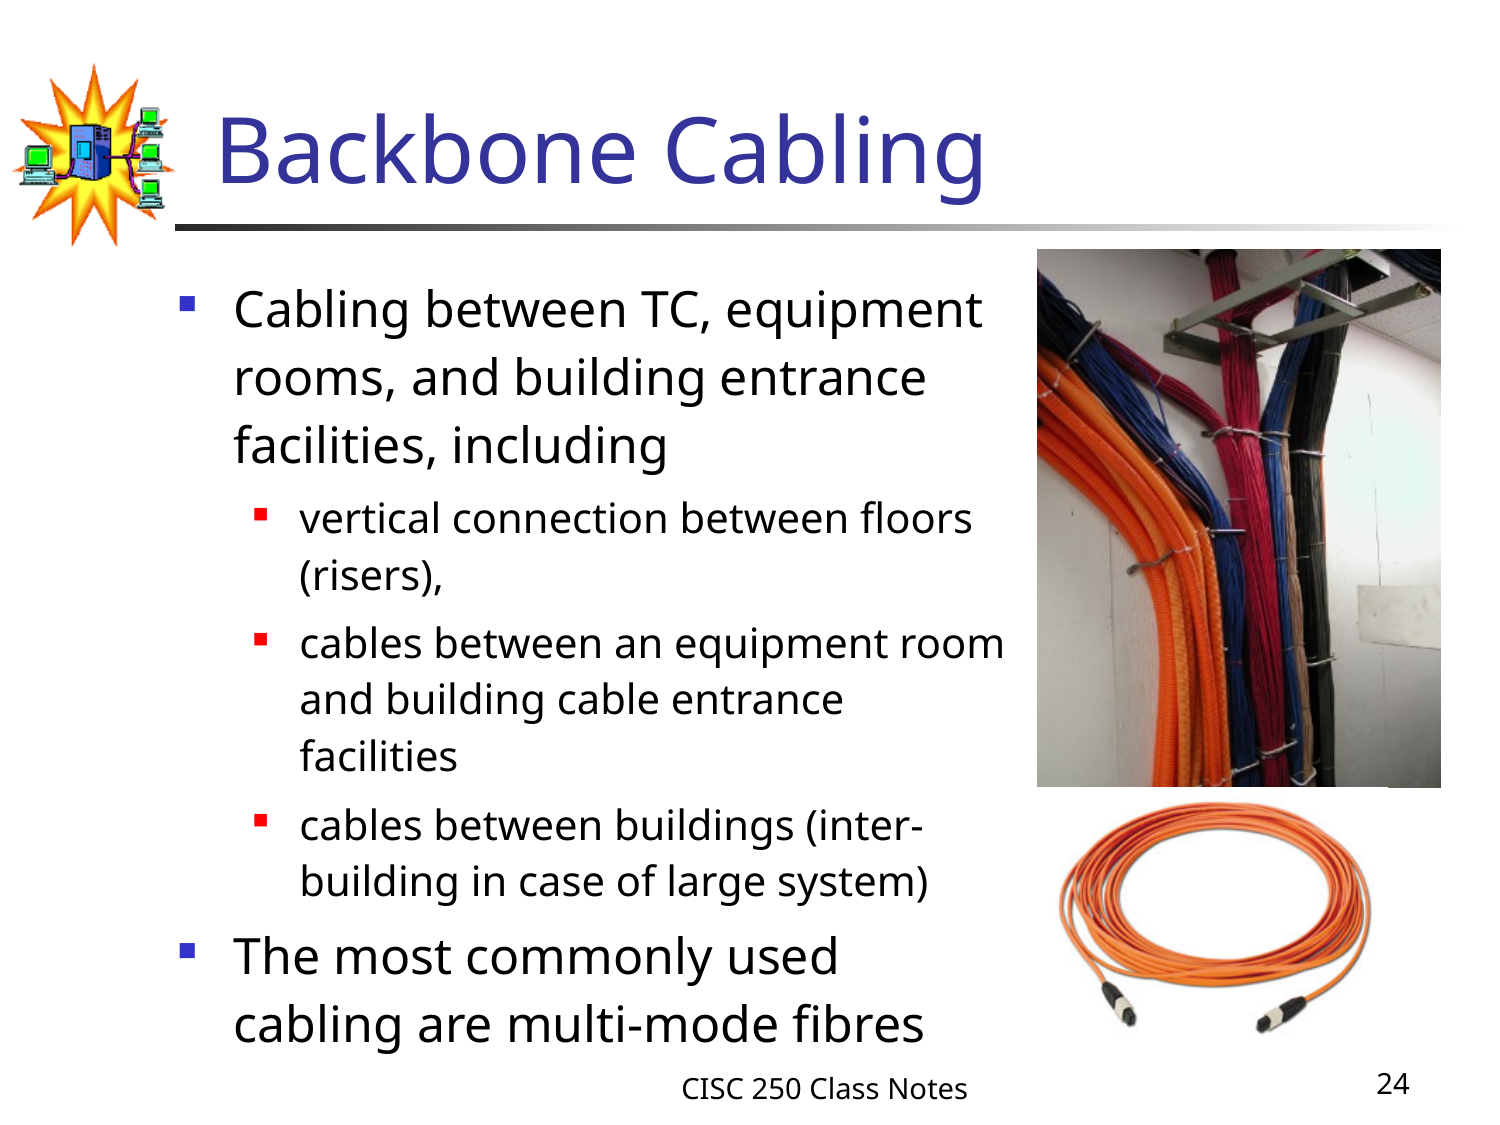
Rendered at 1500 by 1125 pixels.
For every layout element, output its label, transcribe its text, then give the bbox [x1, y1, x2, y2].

footer CISC 250 Class Notes [512, 1037, 1138, 1113]
list Cabling between TC, equipment rooms, and building entrance facilities, including vertical connection between floors (risers), cables between an equipment room and building cable entrance facilities cables between buildings (inter-building in case of large system) The most commonly used cabling are multi-mode fibres [162, 262, 1025, 1050]
slide_number 24 [1287, 1037, 1426, 1113]
picture [1037, 249, 1441, 1051]
picture [12, 62, 175, 250]
slide_number [149, 1037, 463, 1113]
title Backbone Cabling [200, 37, 1443, 212]
